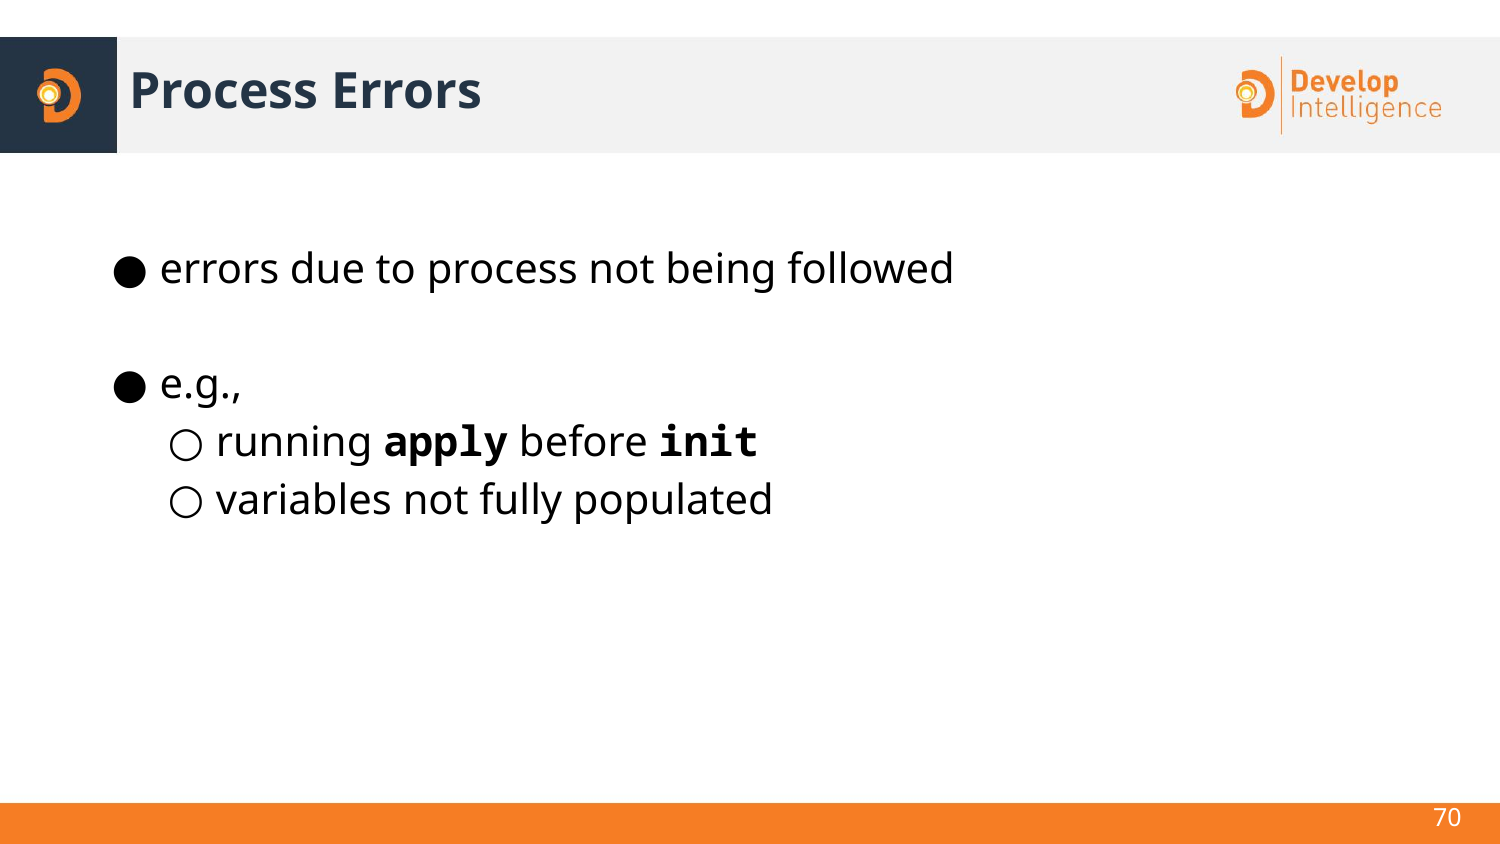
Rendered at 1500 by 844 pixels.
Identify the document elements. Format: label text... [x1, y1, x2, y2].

list errors due to process not being followed e.g., running apply before init variables not fully populated [103, 229, 1397, 702]
picture [0, 0, 1500, 844]
slide_number 70 [1396, 800, 1499, 838]
title Process Errors [118, 36, 1500, 148]
